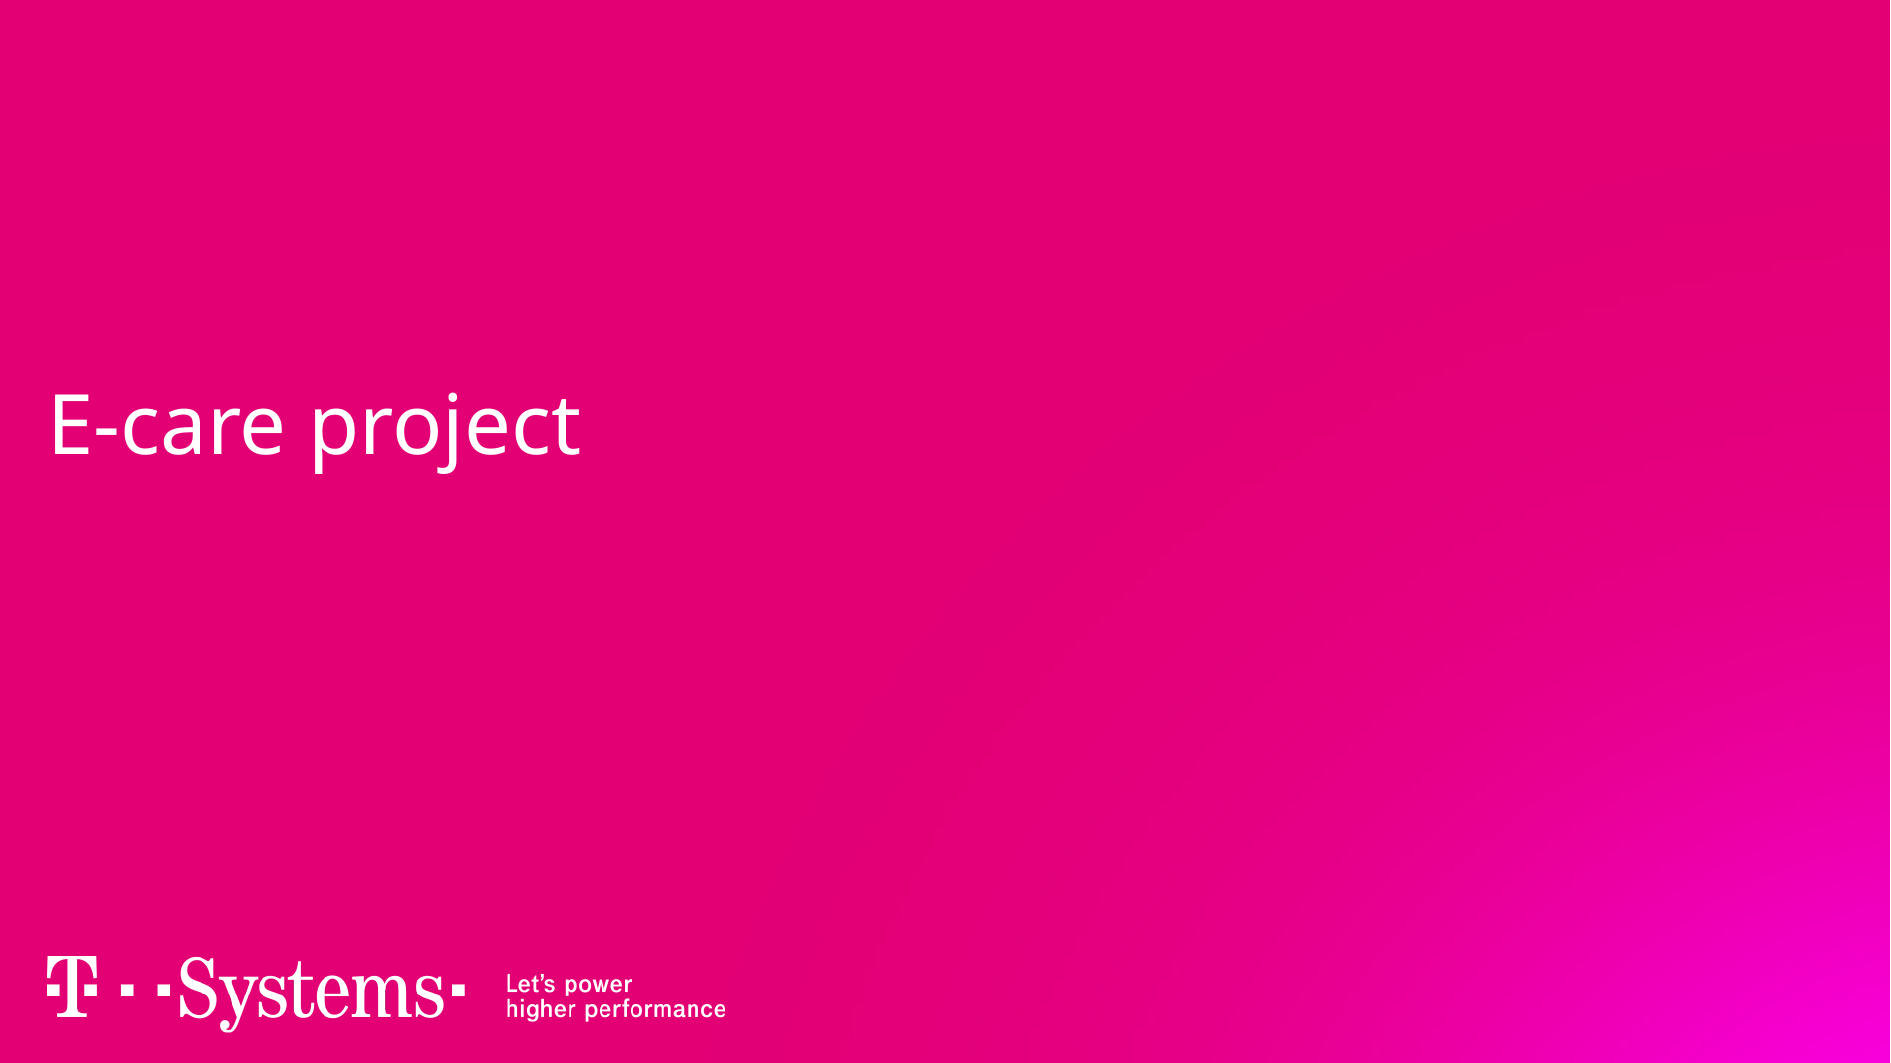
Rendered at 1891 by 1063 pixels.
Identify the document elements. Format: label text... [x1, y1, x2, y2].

title E-care project [47, 386, 1589, 556]
picture [0, 0, 1890, 1063]
